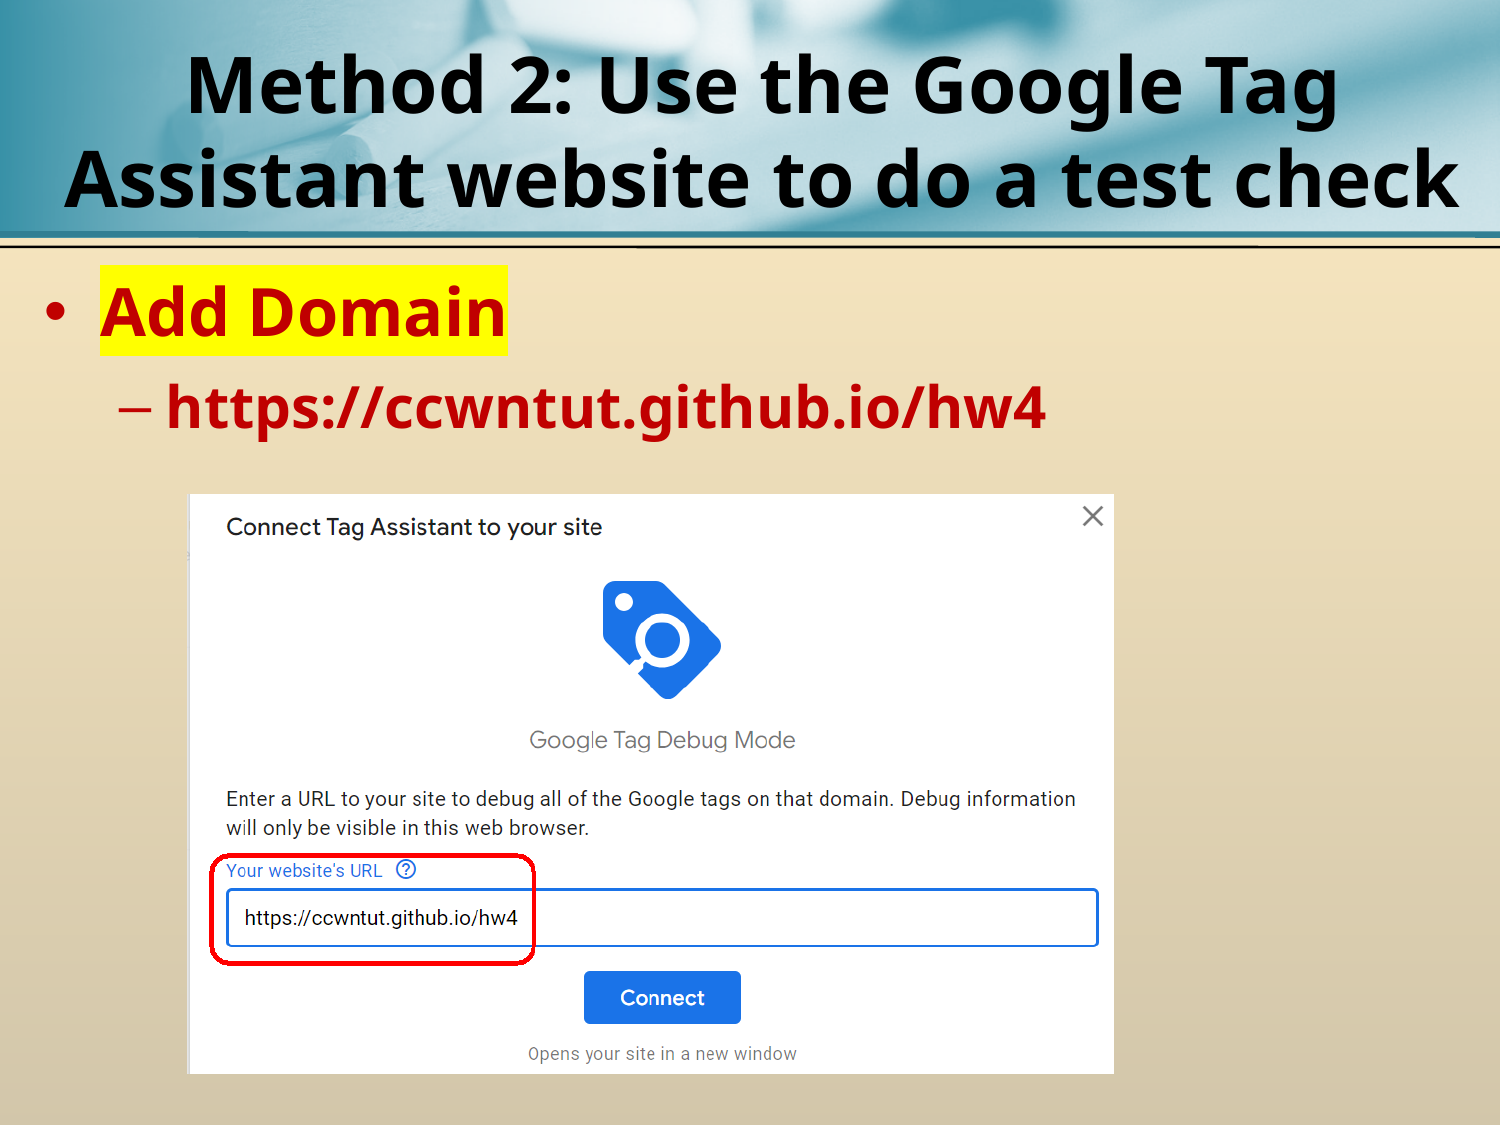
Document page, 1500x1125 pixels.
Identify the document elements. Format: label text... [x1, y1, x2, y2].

title Method 2: Use the Google Tag Assistant website to do a test check [45, 24, 1481, 233]
picture [186, 494, 1114, 1074]
list Add Domain https://ccwntut.github.io/hw4 [29, 262, 1481, 1103]
